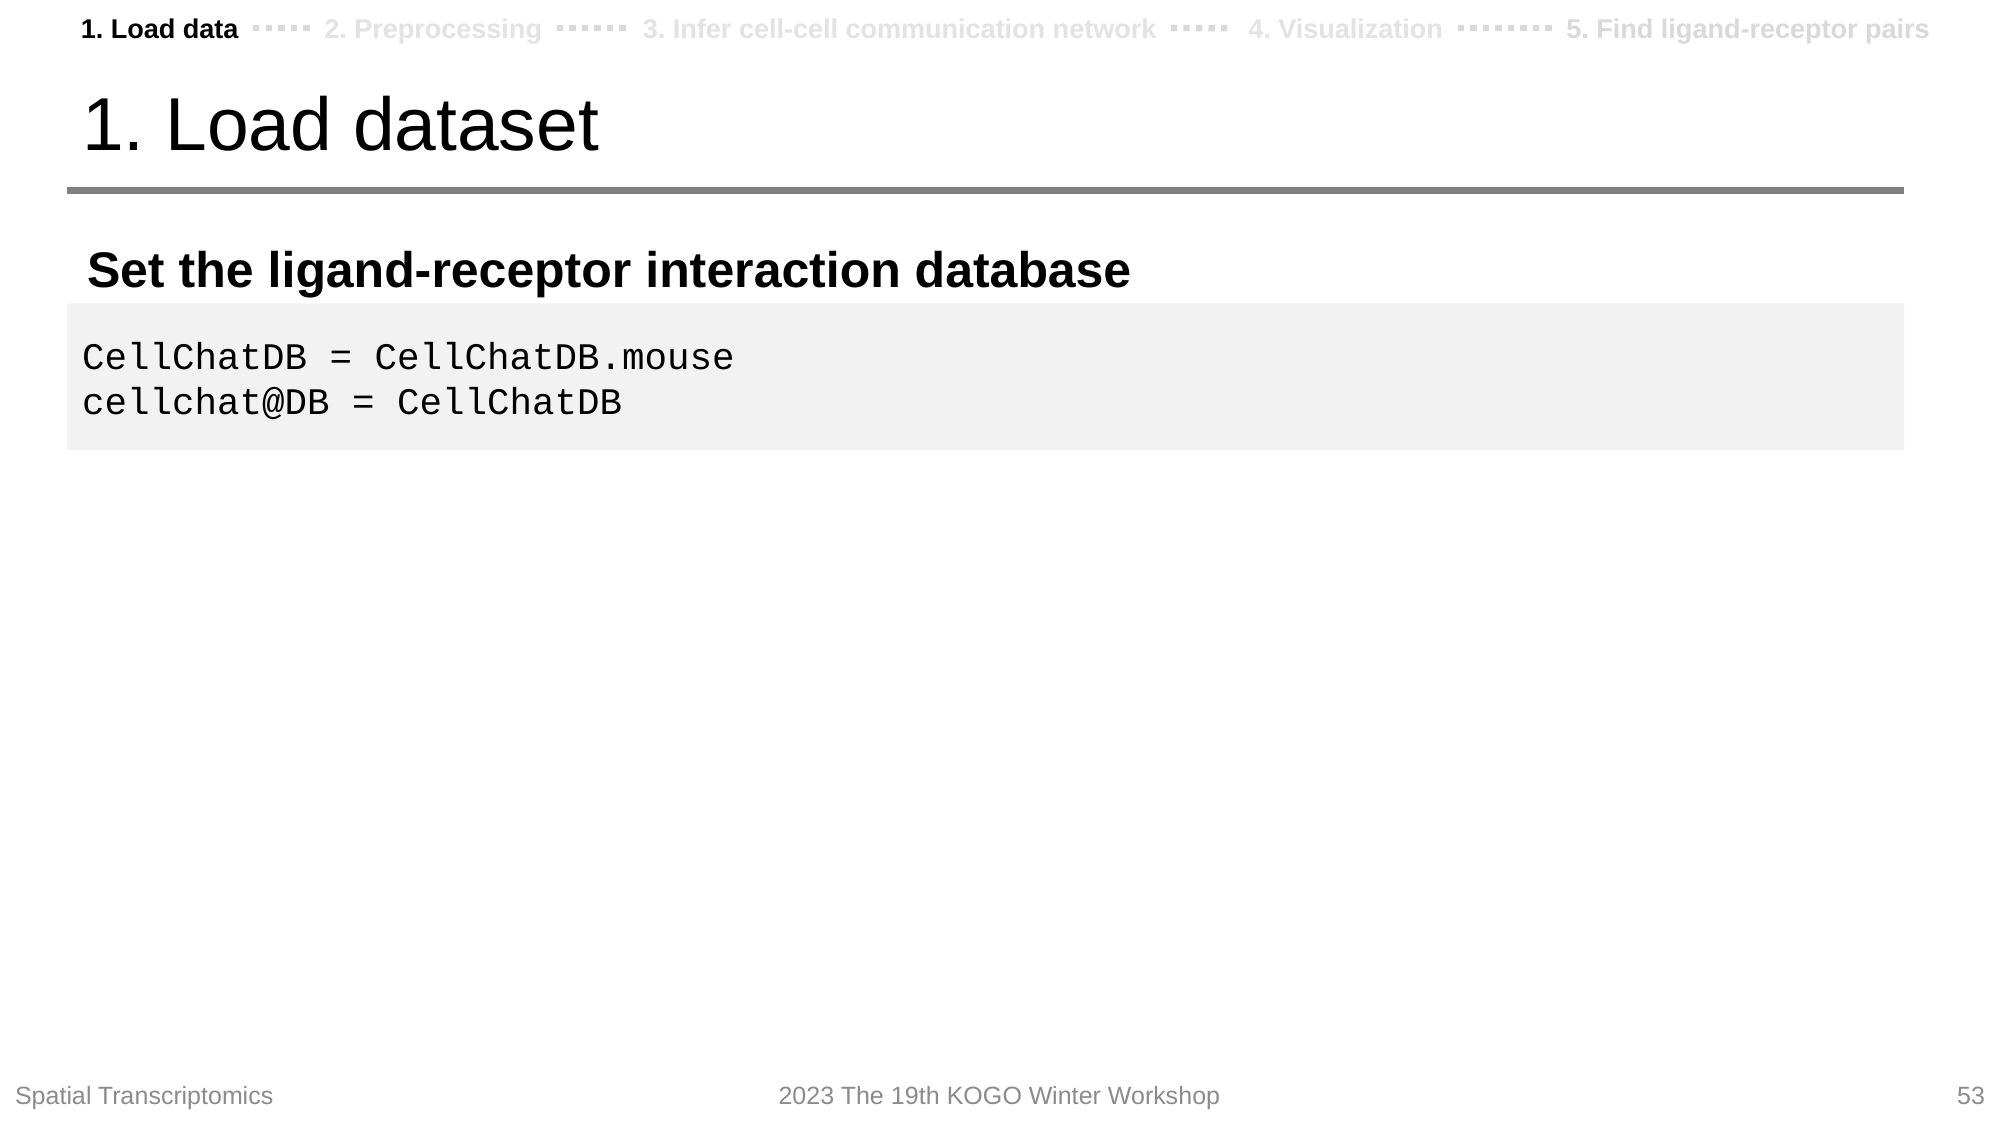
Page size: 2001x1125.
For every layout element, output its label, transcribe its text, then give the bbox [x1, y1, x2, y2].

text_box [64, 4, 1948, 53]
title 1. Load dataset [67, 61, 2000, 191]
footer 2023 The 19th KOGO Winter Workshop [662, 1065, 1338, 1125]
slide_number Spatial Transcriptomics [0, 1065, 450, 1125]
text_box Set the ligand-receptor interaction database [72, 229, 1148, 305]
slide_number 53 [1917, 1065, 2000, 1125]
text_box CellChatDB = CellChatDB.mouse cellchat@DB = CellChatDB [66, 302, 1905, 451]
